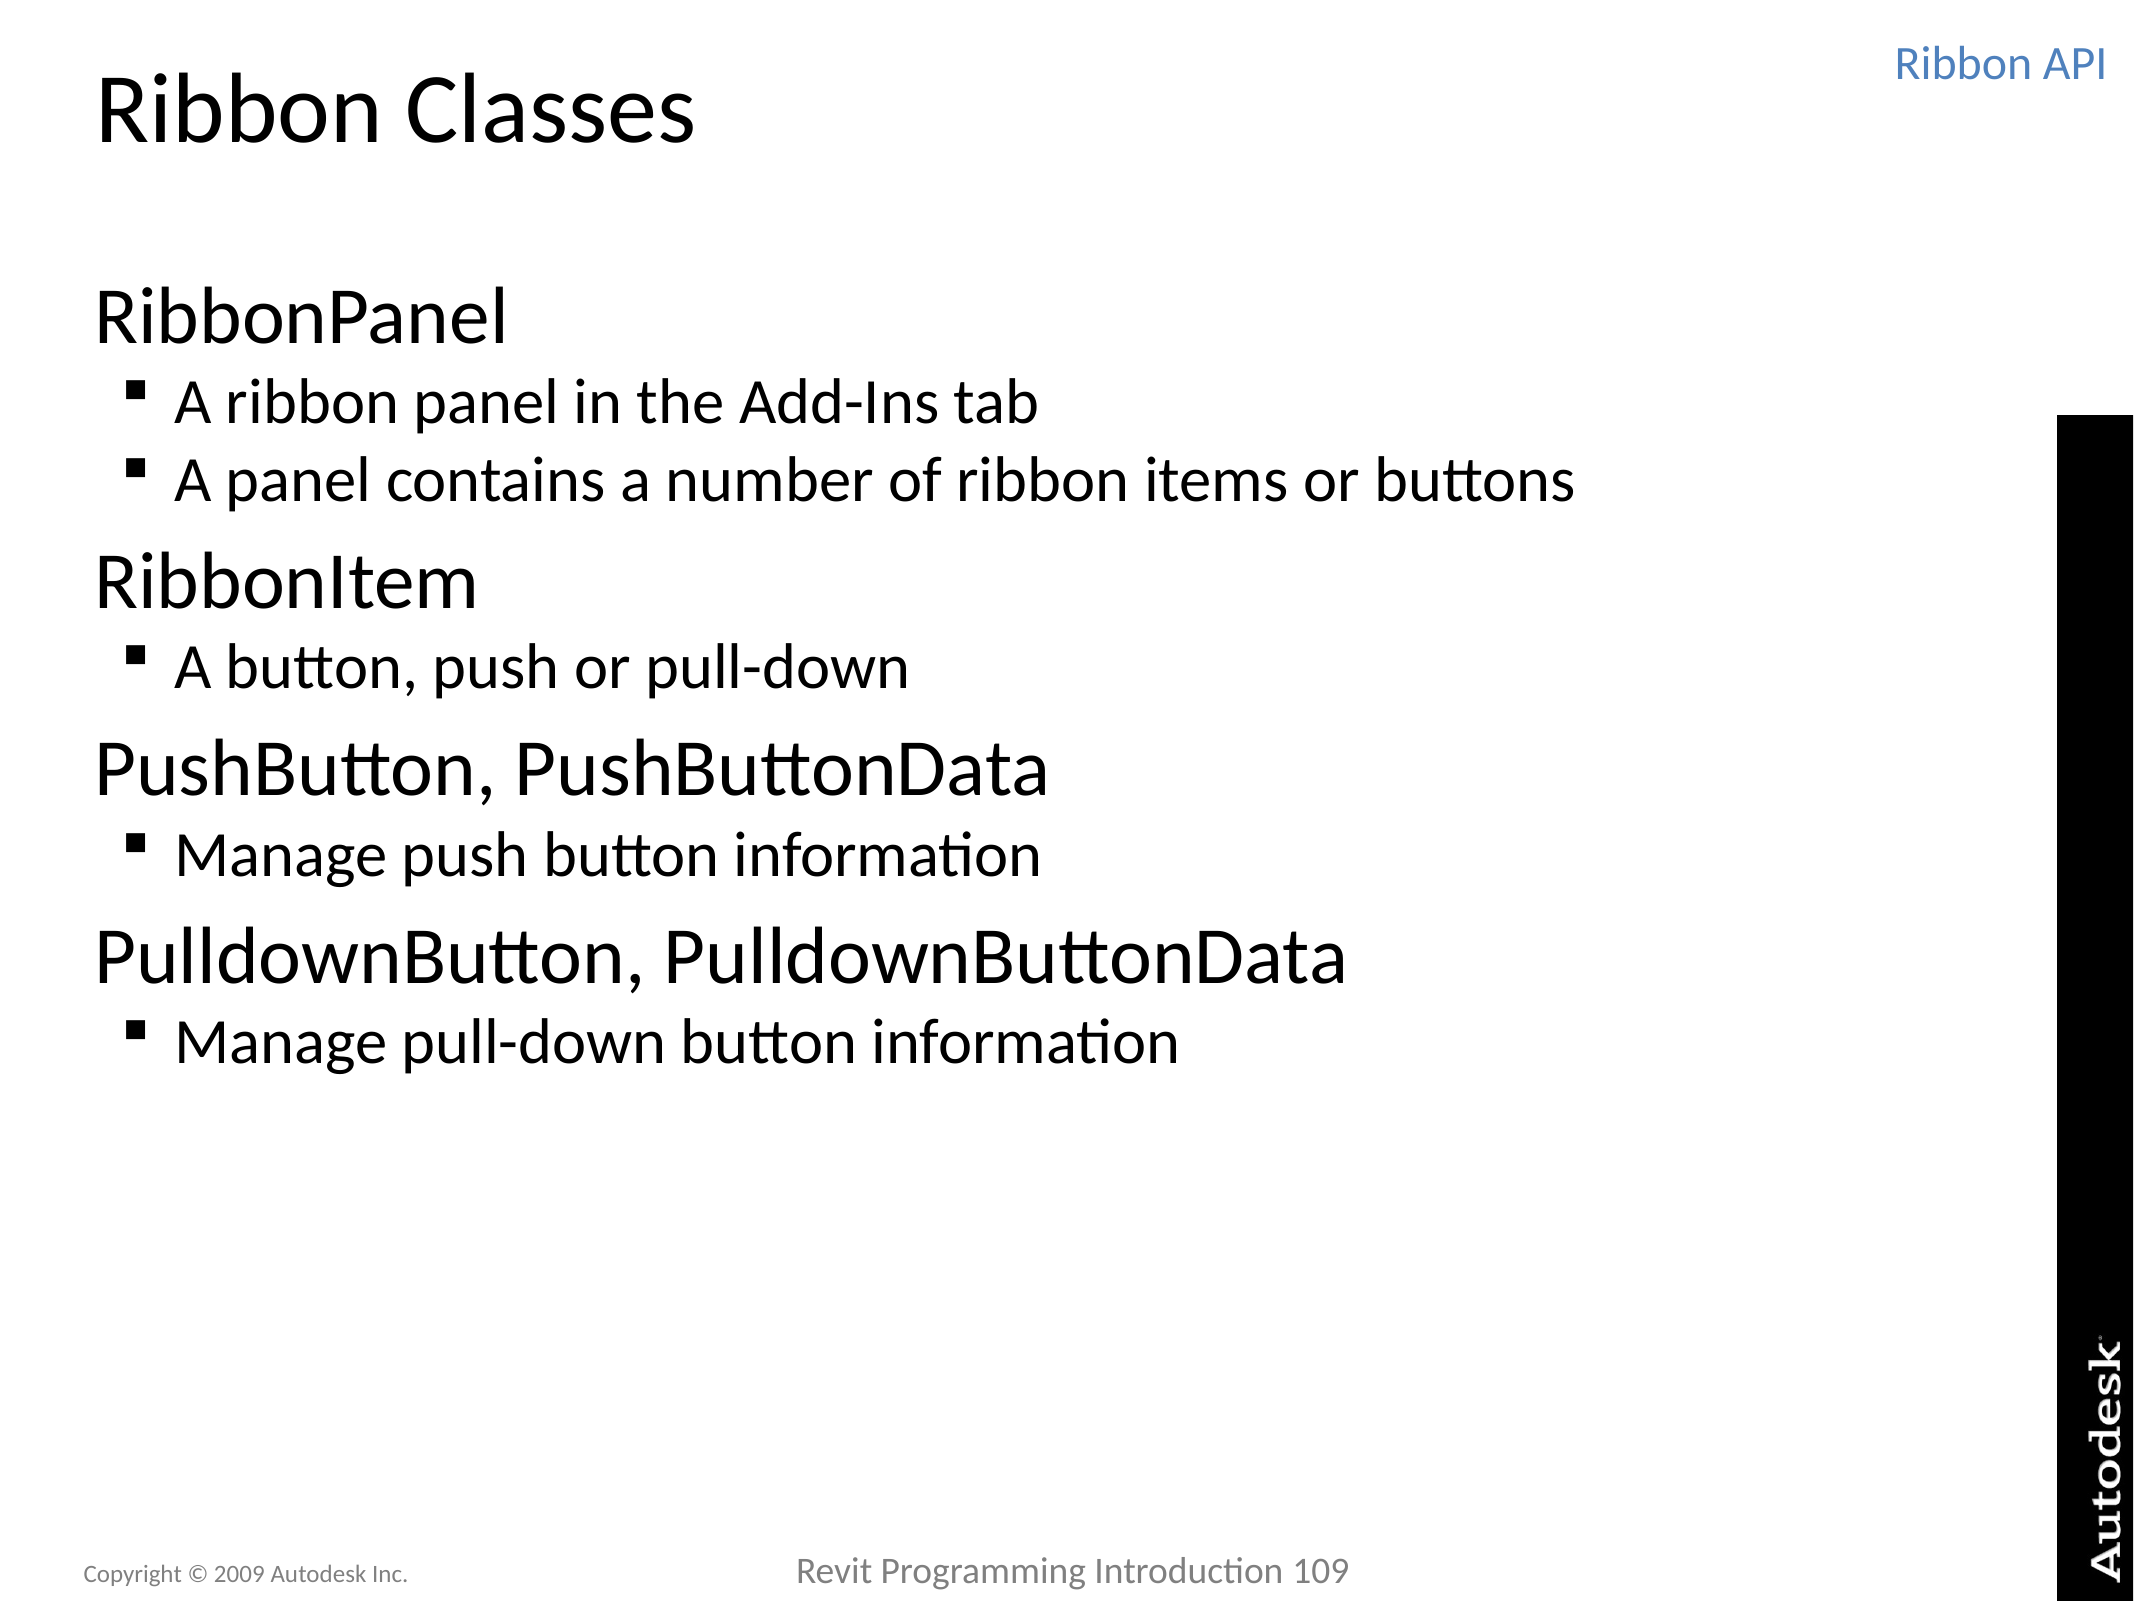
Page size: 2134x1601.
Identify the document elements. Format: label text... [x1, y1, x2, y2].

text_box Ribbon API [1738, 31, 2108, 90]
picture [2057, 415, 2134, 1601]
title Ribbon Classes [74, 31, 1924, 196]
list RibbonPanel A ribbon panel in the Add-Ins tab A panel contains a number of ribbon items or buttons RibbonItem A button, push or pull-down PushButton, PushButtonData Manage push button information PulldownButton, PulldownButtonData Manage pull-down button information [72, 251, 2019, 1274]
